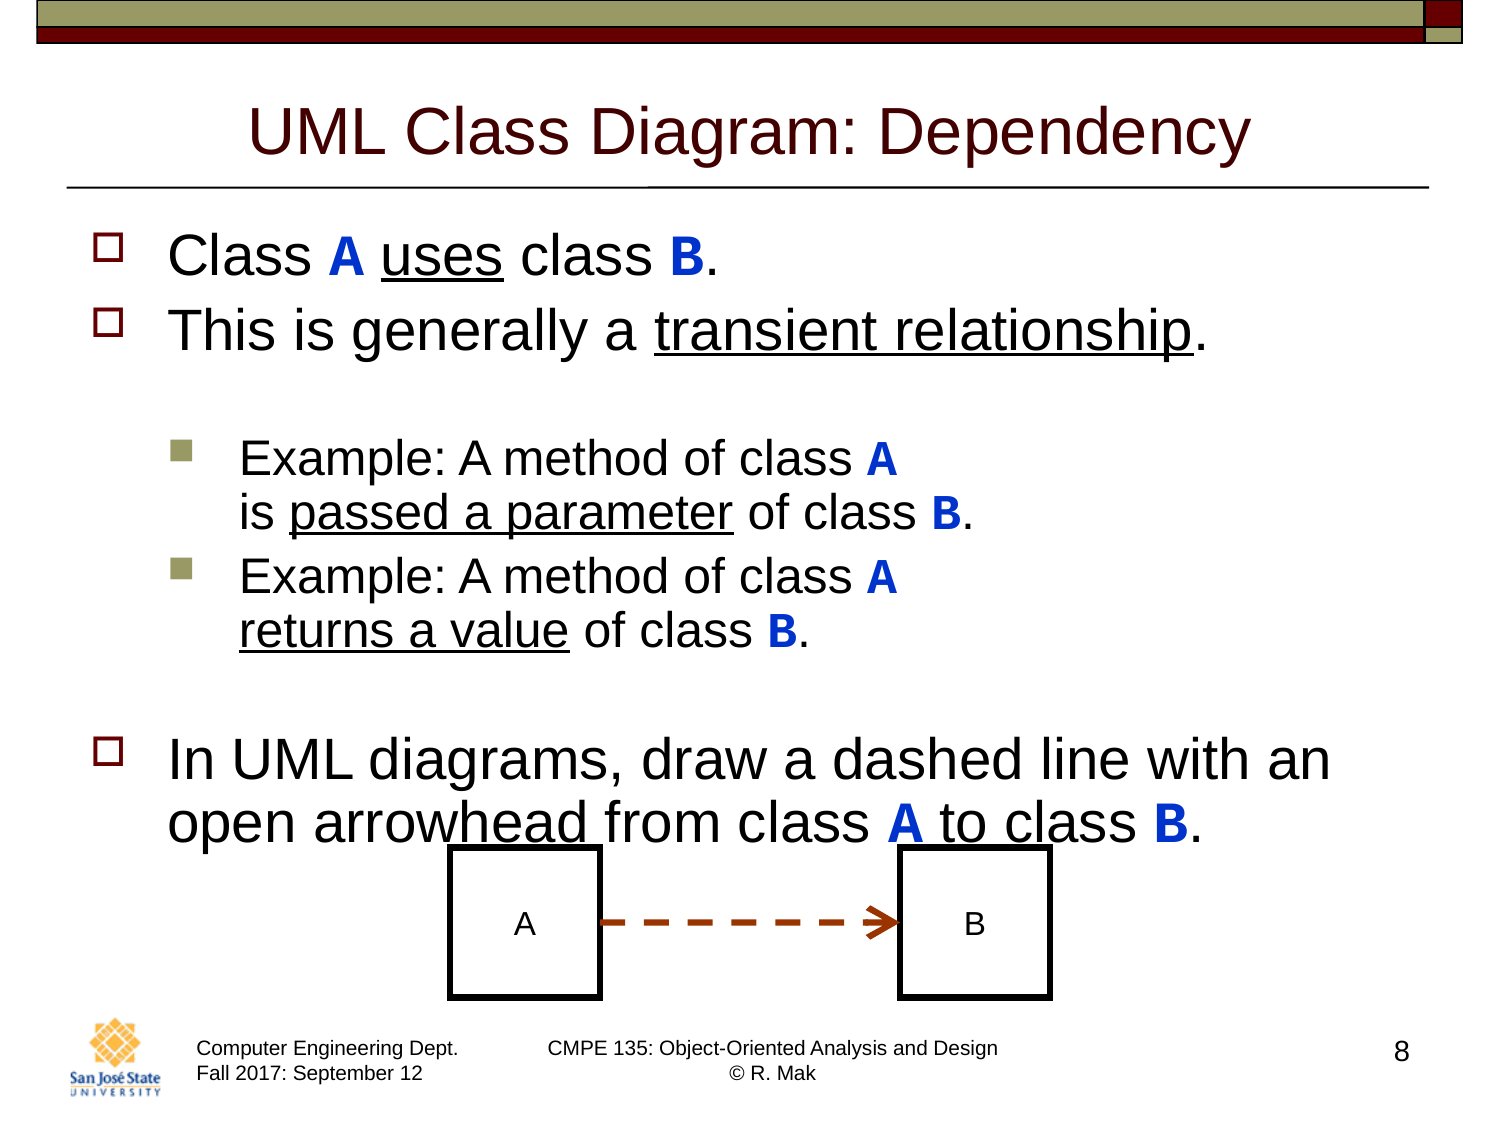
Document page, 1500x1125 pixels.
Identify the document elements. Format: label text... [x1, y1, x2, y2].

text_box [449, 847, 1051, 998]
picture [60, 1012, 166, 1112]
slide_number 8 [1335, 1025, 1425, 1100]
list Class A uses class B. This is generally a transient relationship. Example: A method of class A is passed a parameter of class B. Example: A method of class A returns a value of class B. In UML diagrams, draw a dashed line with an open arrowhead from class A to class B. [75, 217, 1425, 833]
title UML Class Diagram: Dependency [75, 67, 1425, 175]
